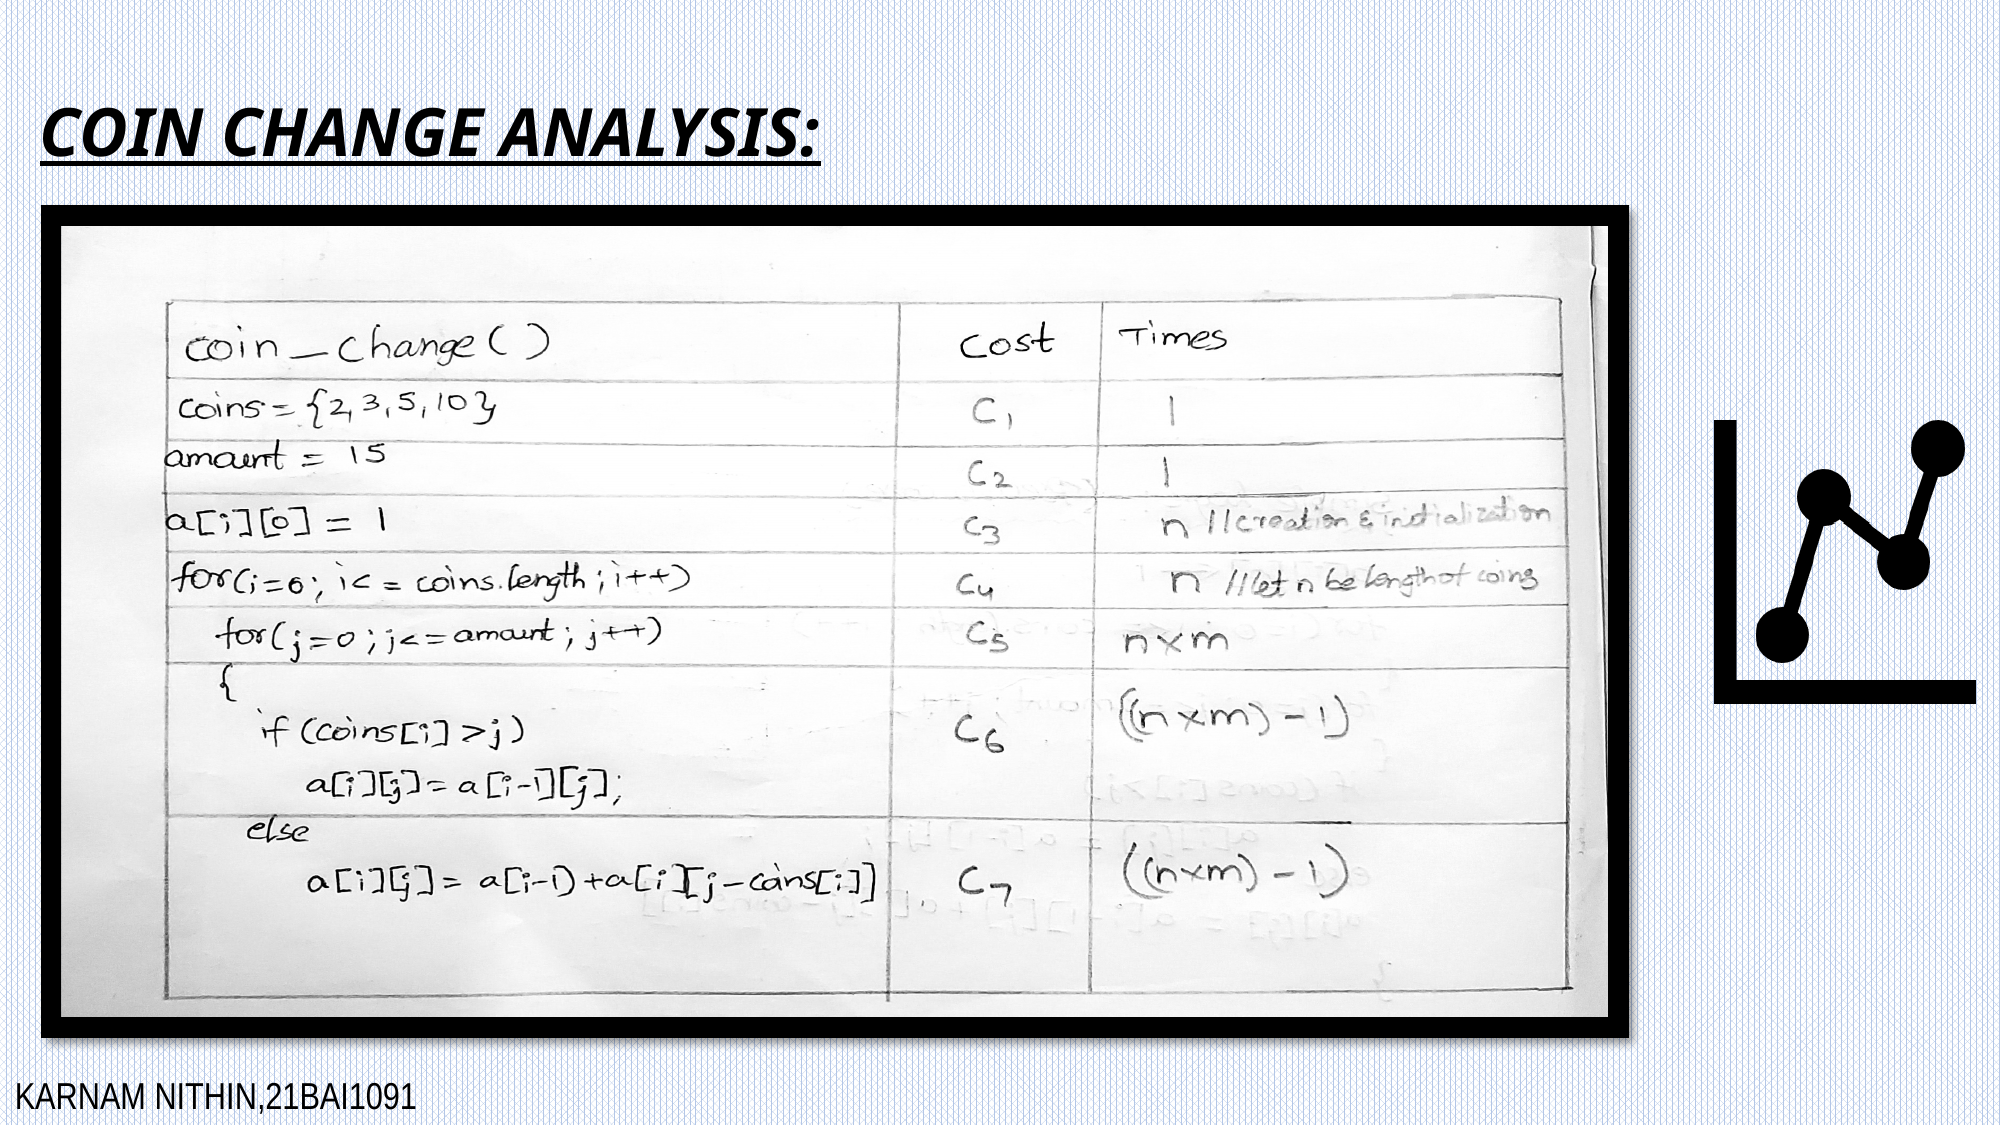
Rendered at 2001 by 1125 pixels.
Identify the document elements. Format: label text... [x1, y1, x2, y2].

text_box COIN CHANGE ANALYSIS: [25, 82, 932, 178]
picture [61, 225, 1608, 1018]
text_box KARNAM NITHIN,21BAI1091 [0, 1064, 585, 1125]
picture [1660, 368, 2000, 757]
